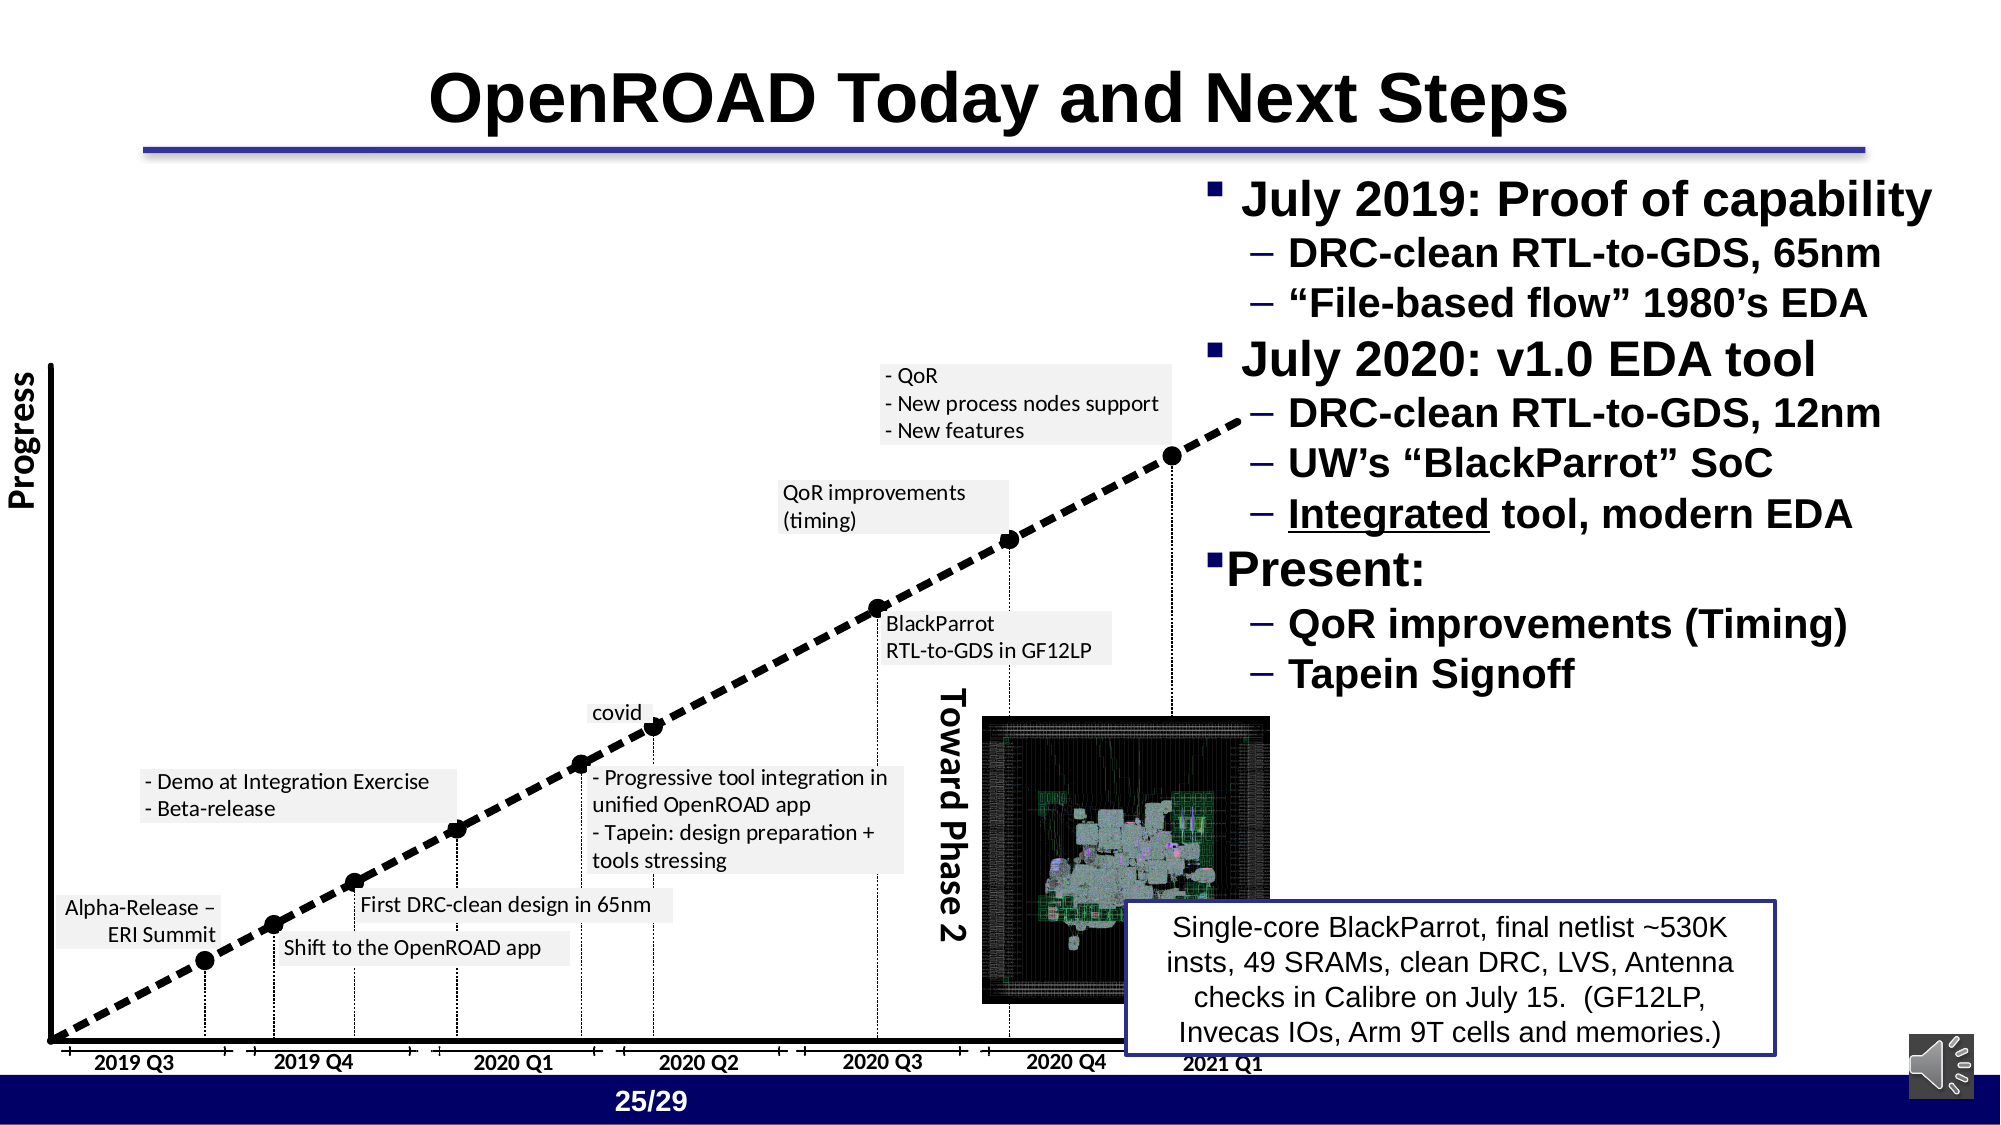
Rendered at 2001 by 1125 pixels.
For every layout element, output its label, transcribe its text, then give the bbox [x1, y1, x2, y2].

text_box July 2019: Proof of capability DRC-clean RTL-to-GDS, 65nm “File-based flow” 1980’s EDA July 2020: v1.0 EDA tool DRC-clean RTL-to-GDS, 12nm UW’s “BlackParrot” SoC Integrated tool, modern EDA Present: QoR improvements (Timing) Tapein Signoff [1188, 158, 1996, 717]
picture [1908, 1033, 1976, 1101]
picture [0, 351, 1276, 1090]
text_box Single-core BlackParrot, final netlist ~530K insts, 49 SRAMs, clean DRC, LVS, Antenna checks in Calibre on July 15. (GF12LP, Invecas IOs, Arm 9T cells and memories.) [1280, 899, 1777, 1057]
title OpenROAD Today and Next Steps [99, 12, 1901, 188]
